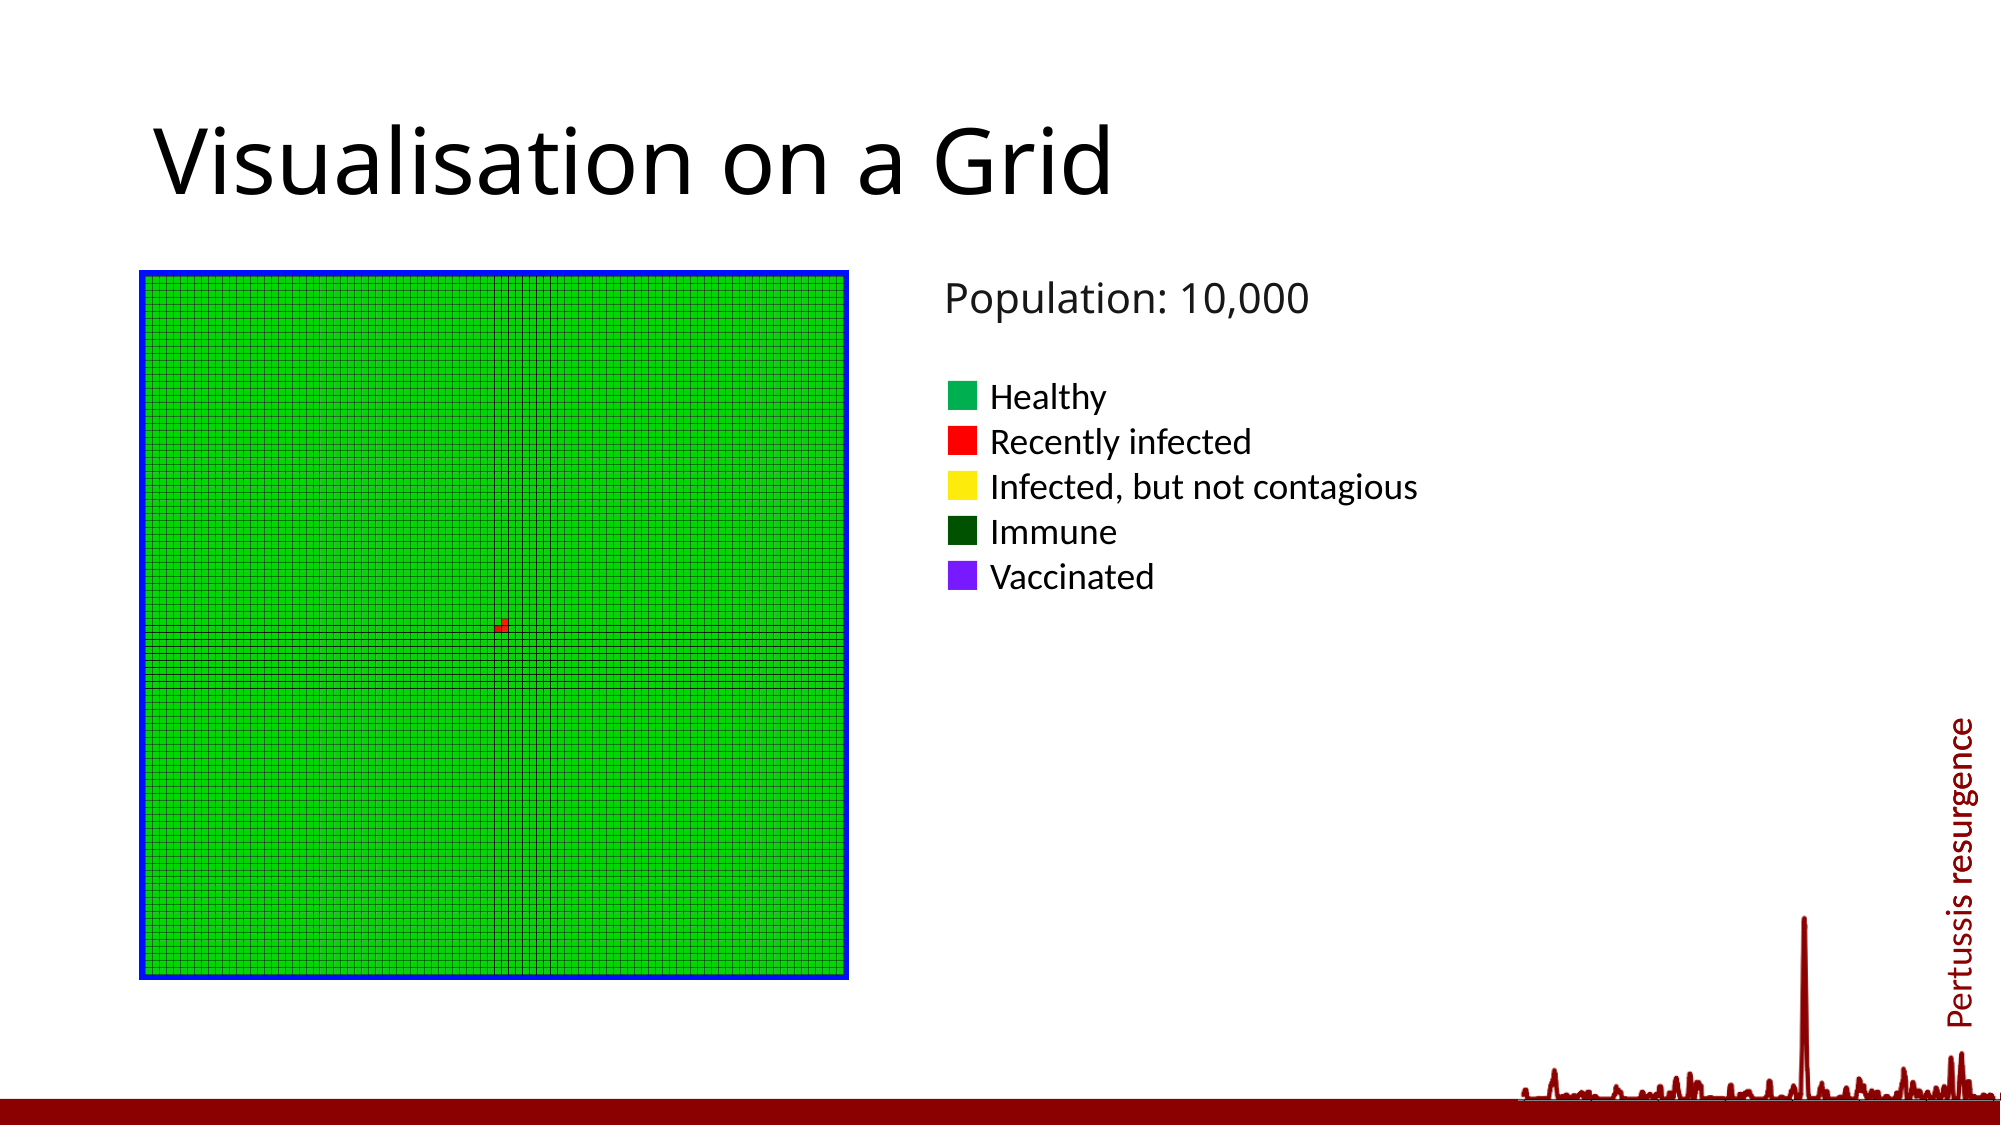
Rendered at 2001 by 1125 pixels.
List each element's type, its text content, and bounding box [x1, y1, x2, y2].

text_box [138, 270, 850, 981]
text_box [1517, 700, 2000, 1101]
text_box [0, 700, 2000, 1125]
title Visualisation on a Grid [138, 56, 1864, 274]
text_box Population: 10,000 ⬛ Healthy ⬛ Recently infected ⬛ Infected, but not contagious ⬛ Immune ⬛ Vaccinated [929, 264, 1694, 604]
